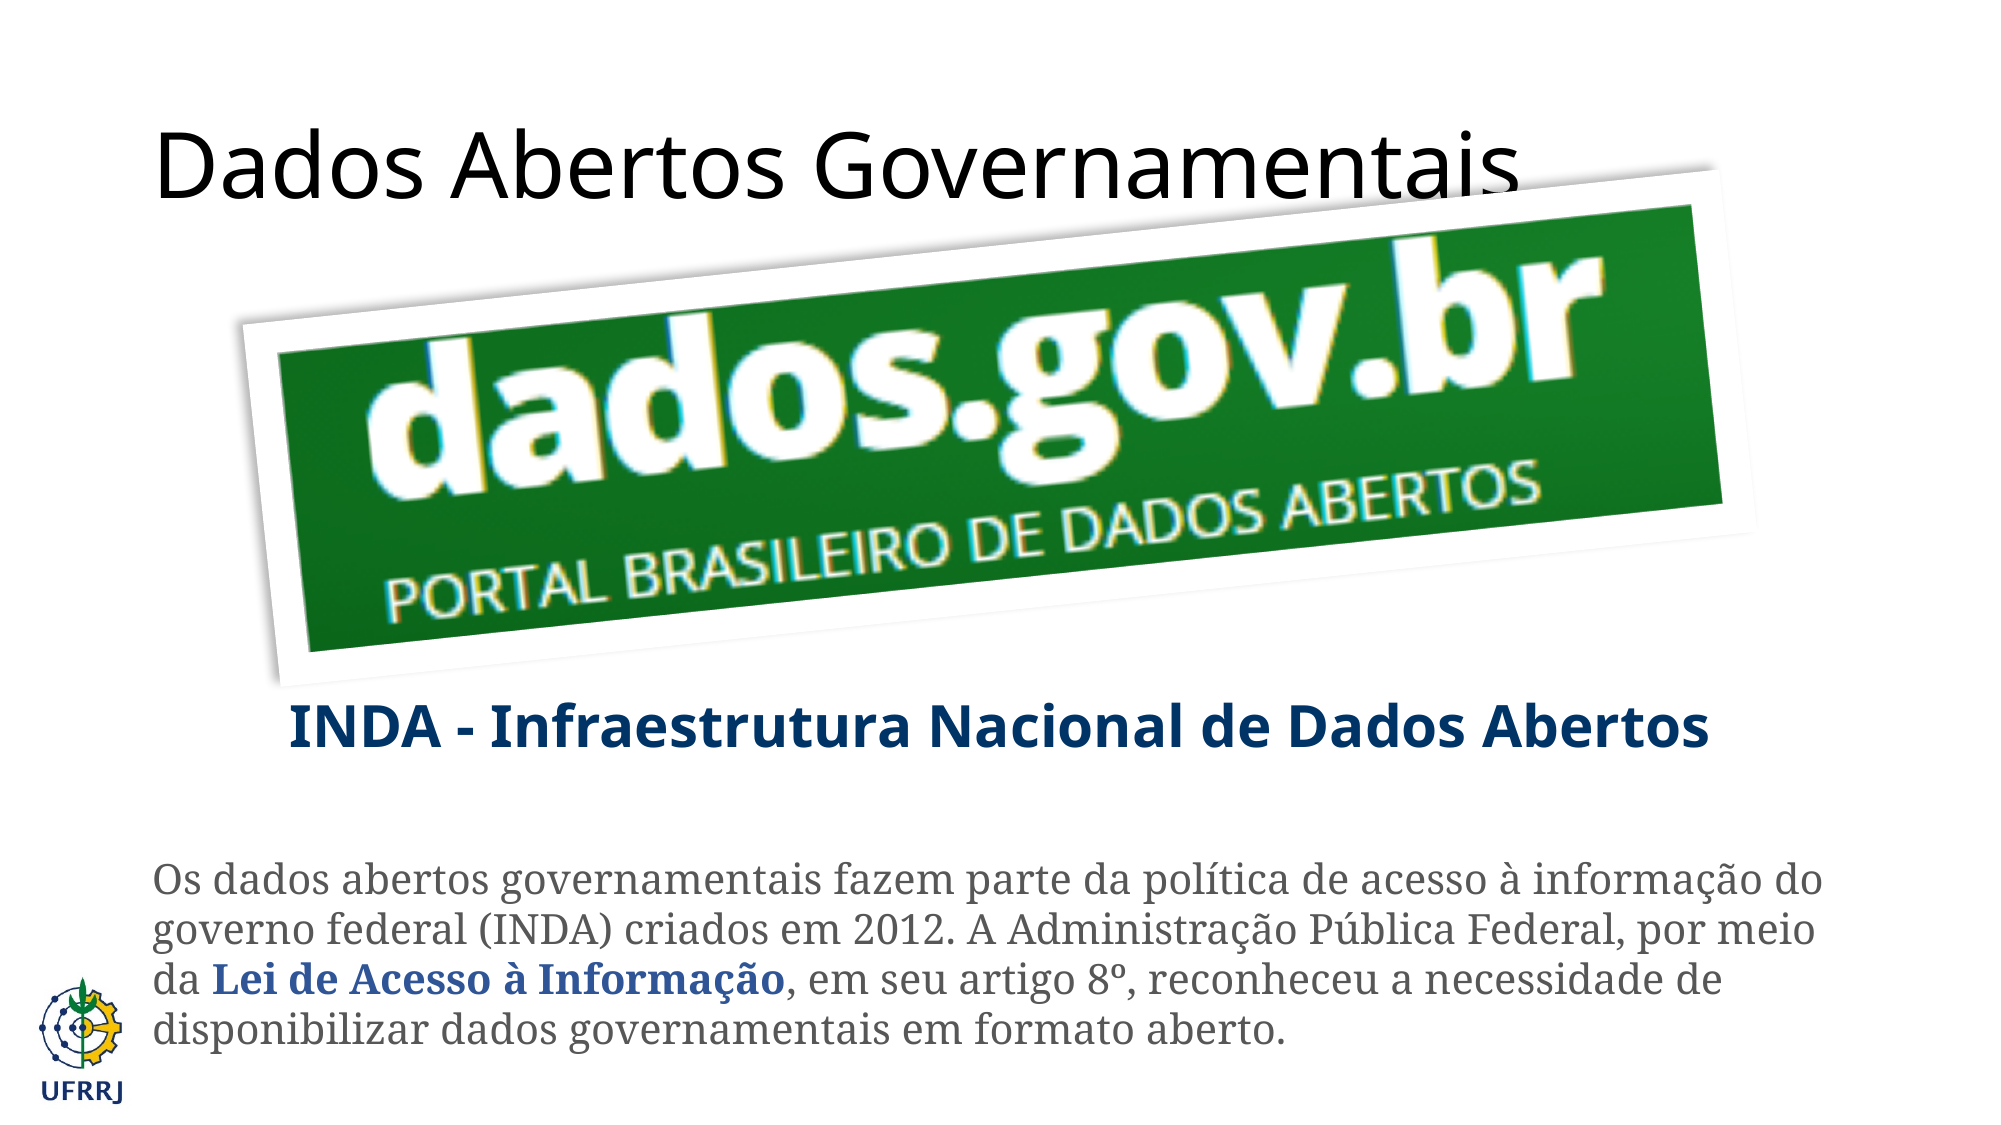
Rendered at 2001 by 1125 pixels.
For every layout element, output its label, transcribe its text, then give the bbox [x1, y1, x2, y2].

text_box Os dados abertos governamentais fazem parte da política de acesso à informação do governo federal (INDA) criados em 2012. A Administração Pública Federal, por meio da Lei de Acesso à Informação, em seu artigo 8º, reconheceu a necessidade de disponibilizar dados governamentais em formato aberto. [137, 845, 1863, 1061]
title Dados Abertos Governamentais [137, 59, 1863, 278]
picture [22, 966, 143, 1114]
picture [280, 206, 1722, 652]
text_box INDA - Infraestrutura Nacional de Dados Abertos [100, 681, 1900, 767]
